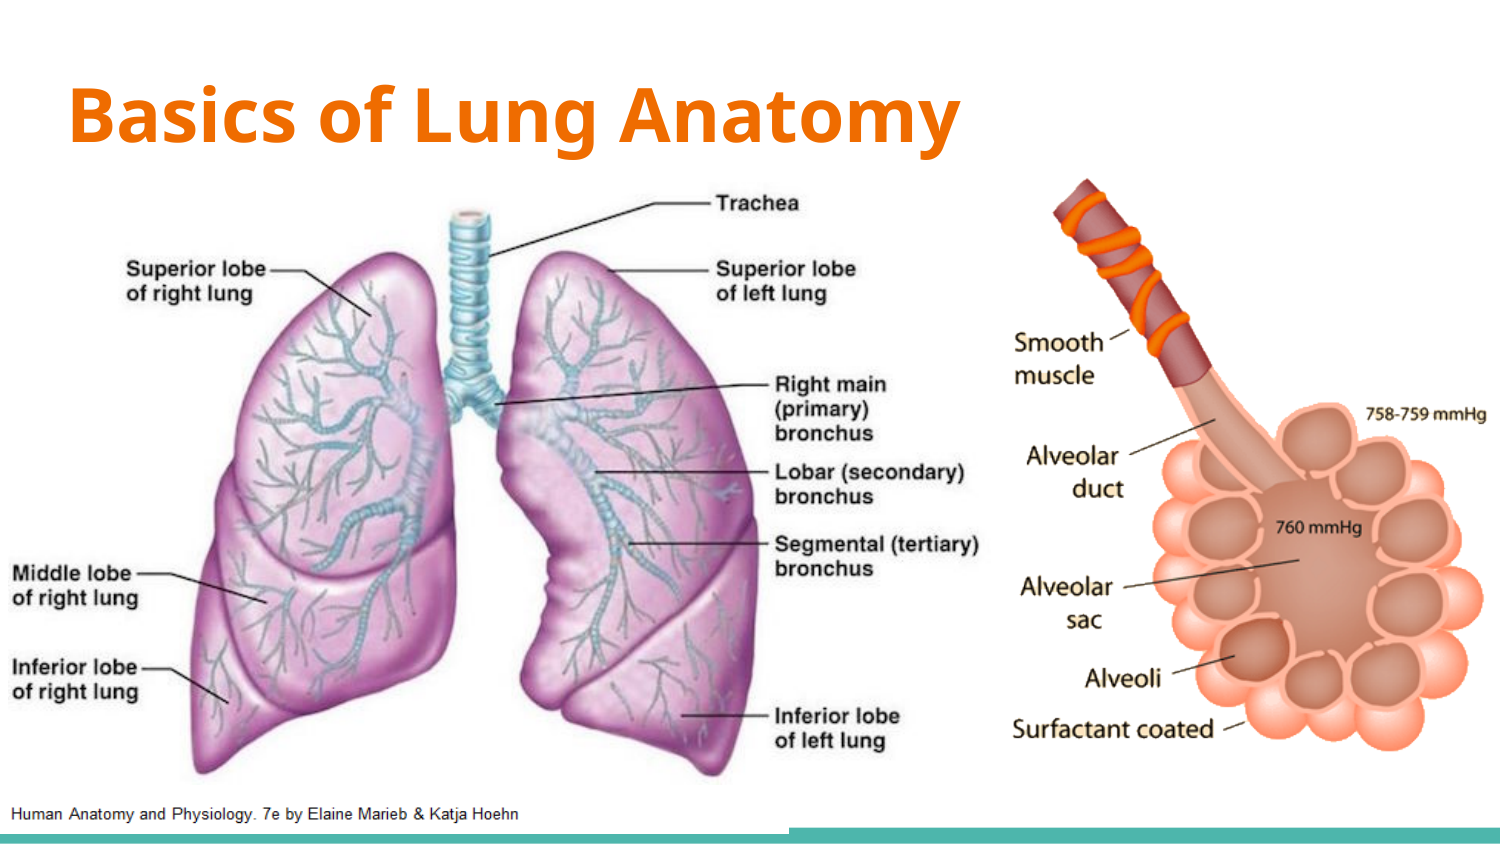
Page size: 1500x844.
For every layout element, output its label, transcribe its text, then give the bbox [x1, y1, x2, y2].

title Basics of Lung Anatomy [51, 52, 1449, 169]
picture [8, 168, 1500, 785]
picture [0, 797, 790, 835]
